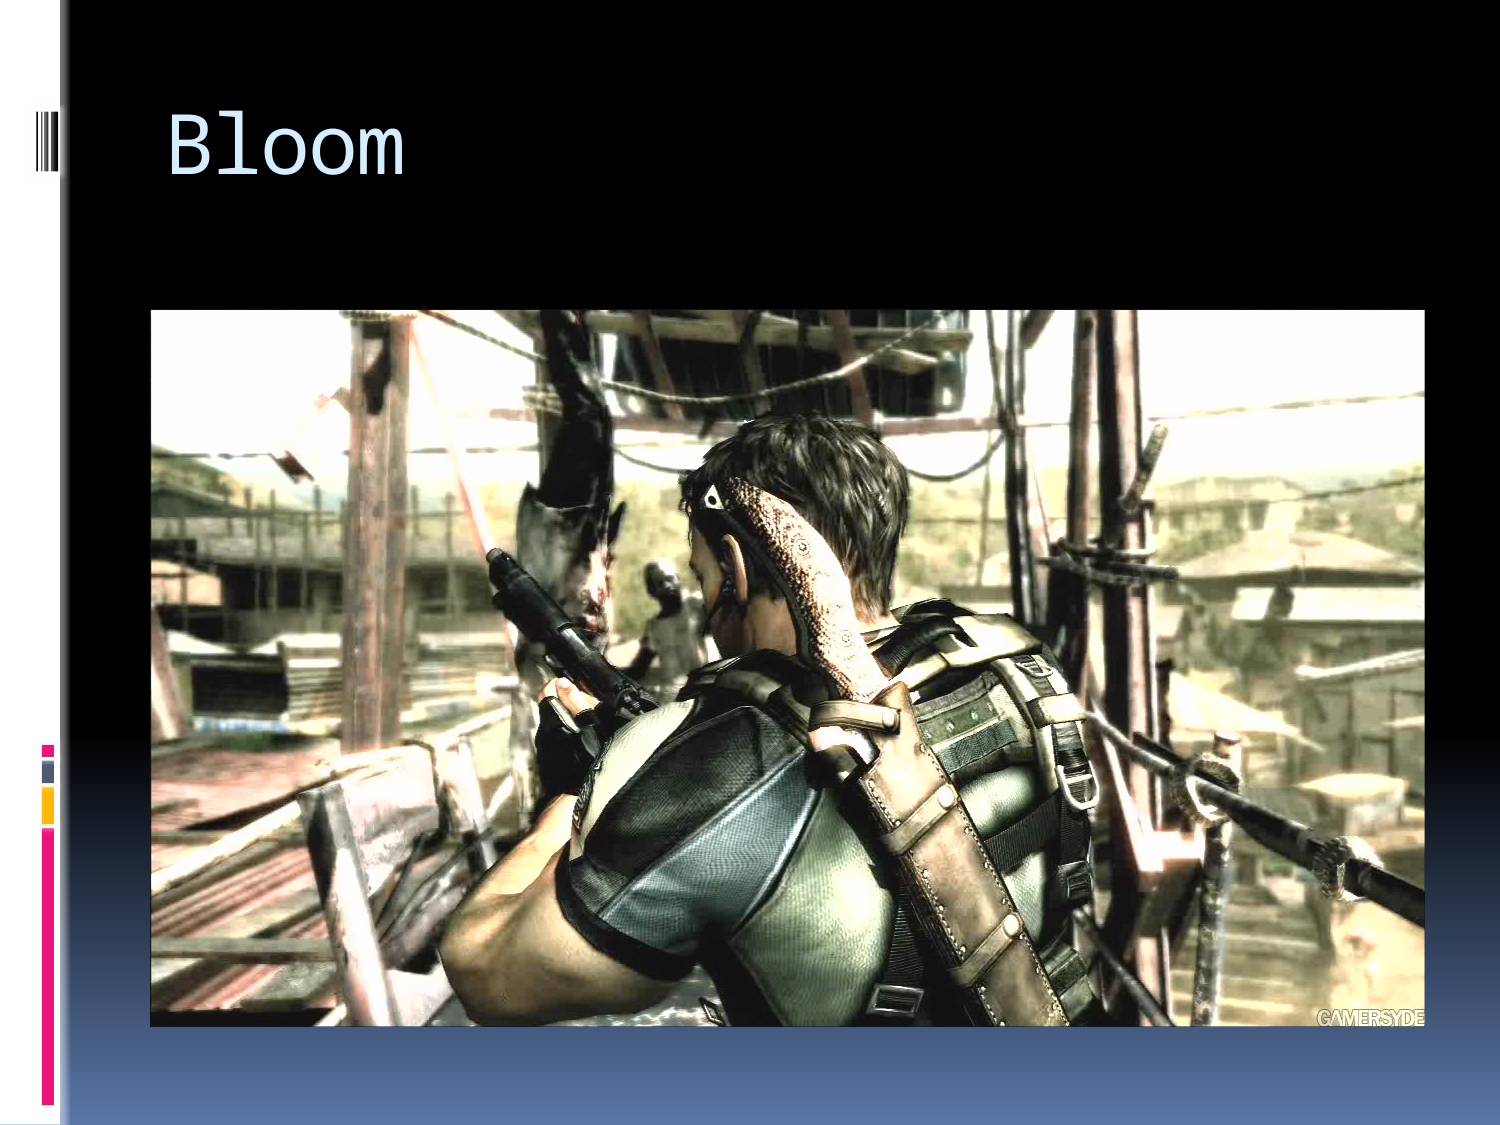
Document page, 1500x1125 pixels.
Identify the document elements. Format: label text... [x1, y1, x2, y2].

title Bloom [150, 83, 1425, 234]
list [149, 308, 1426, 1027]
